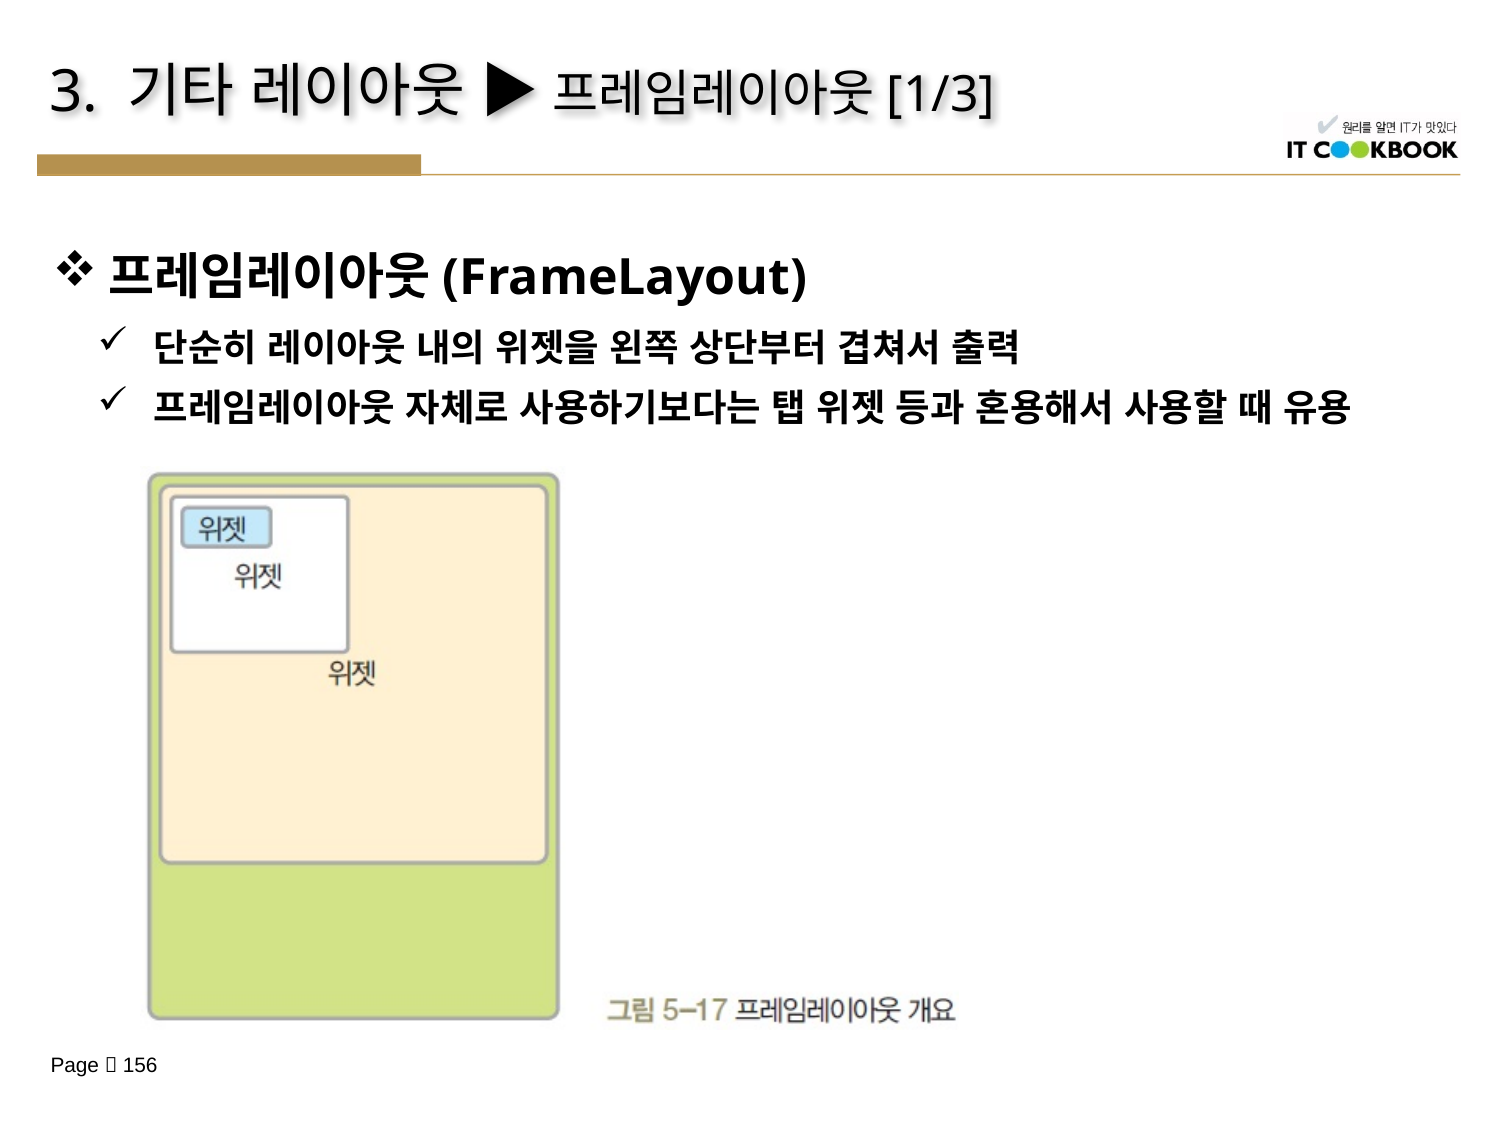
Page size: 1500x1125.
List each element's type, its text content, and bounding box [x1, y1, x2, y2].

list 프레임레이아웃(FrameLayout) 단순히 레이아웃 내의 위젯을 왼쪽 상단부터 겹쳐서 출력 프레임레이아웃 자체로 사용하기보다는 탭 위젯 등과 혼용해서 사용할 때 유용 [8, 243, 1480, 1031]
picture [139, 466, 960, 1030]
picture [1448, 112, 1461, 160]
title 3. 기타 레이아웃 ▶ 프레임레이아웃[1/3] [48, 53, 1448, 161]
